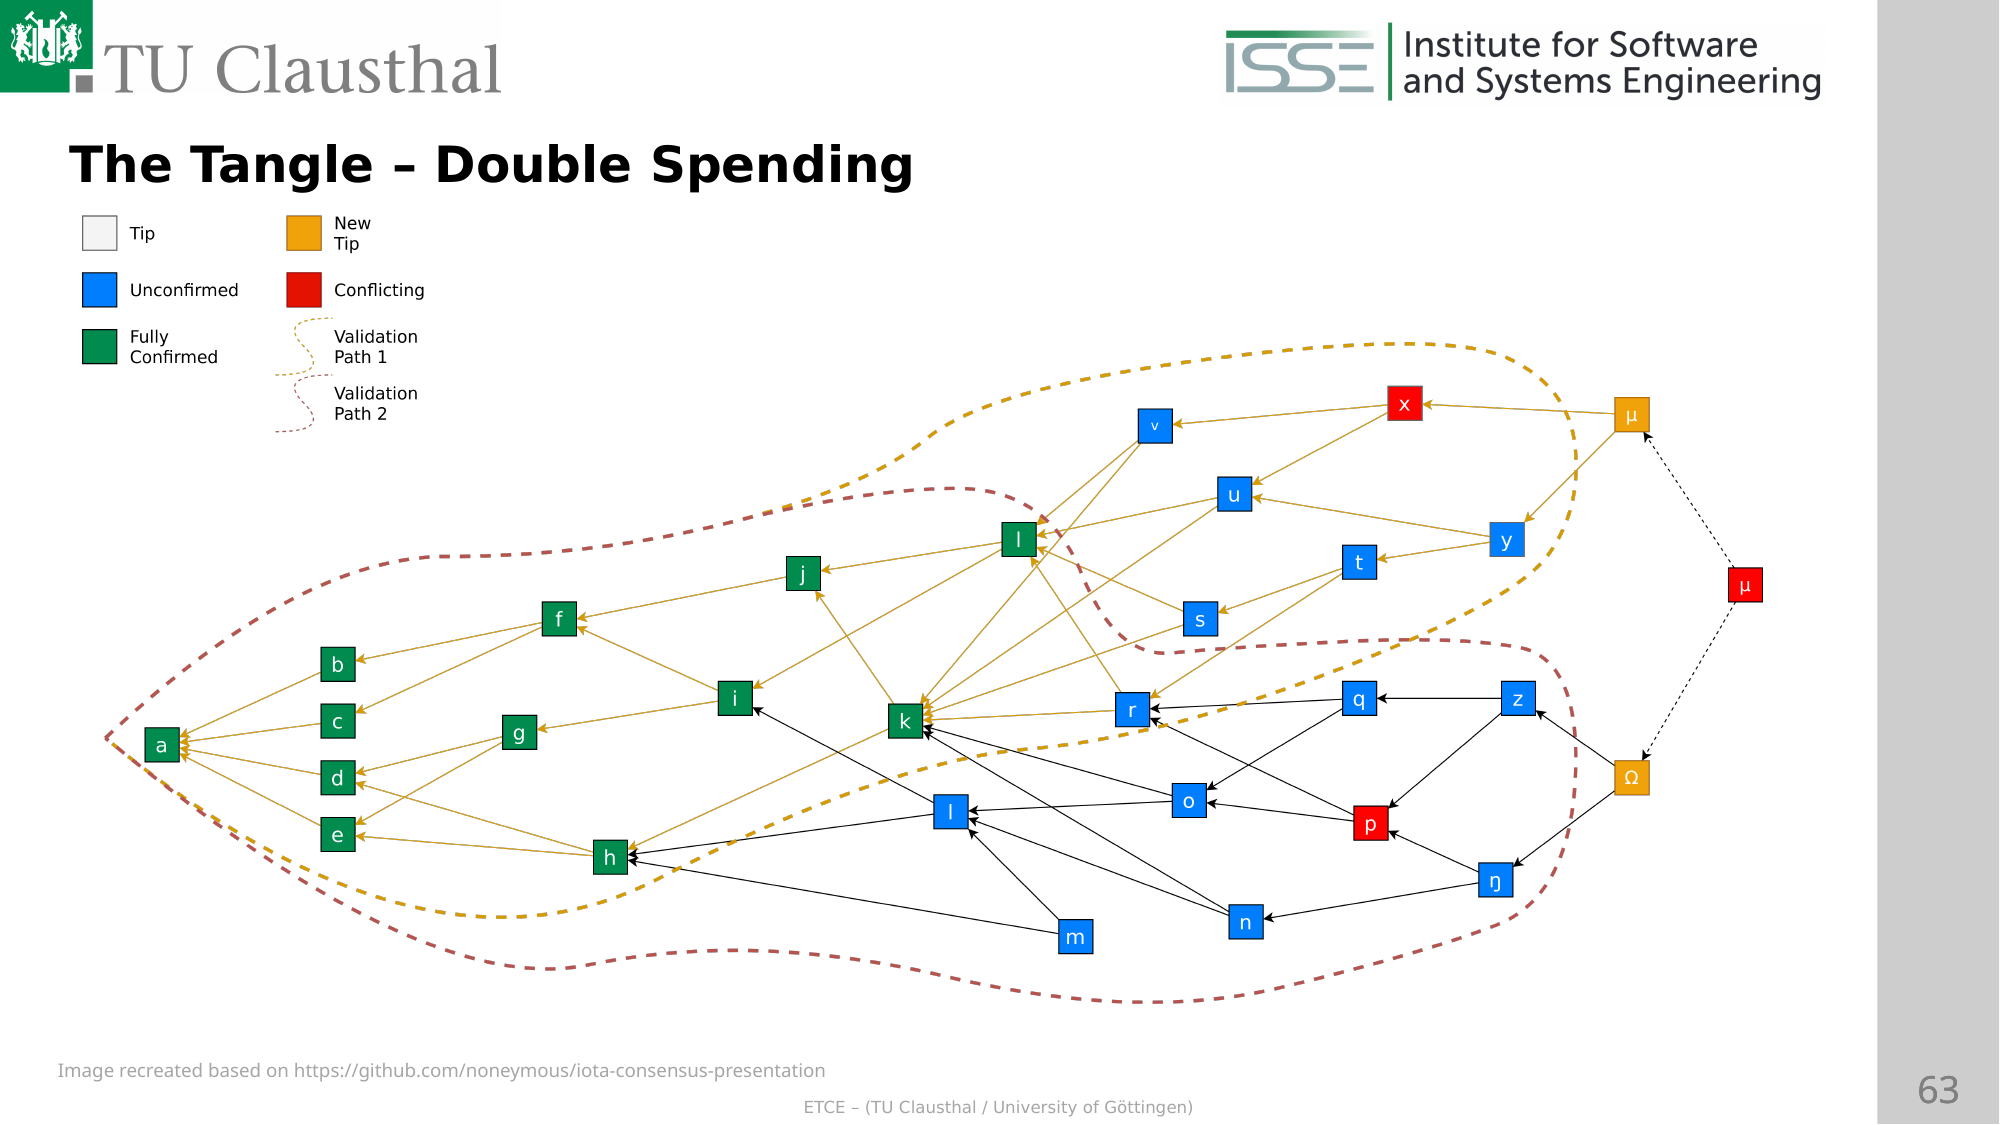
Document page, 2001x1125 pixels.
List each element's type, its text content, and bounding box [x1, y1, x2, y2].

picture [82, 212, 1763, 1005]
text_box The Tangle – Double Spending [54, 125, 1818, 208]
picture [0, 0, 501, 93]
picture [1218, 22, 1826, 107]
text_box Image recreated based on https://github.com/noneymous/iota-consensus-presentation [43, 1051, 1521, 1089]
